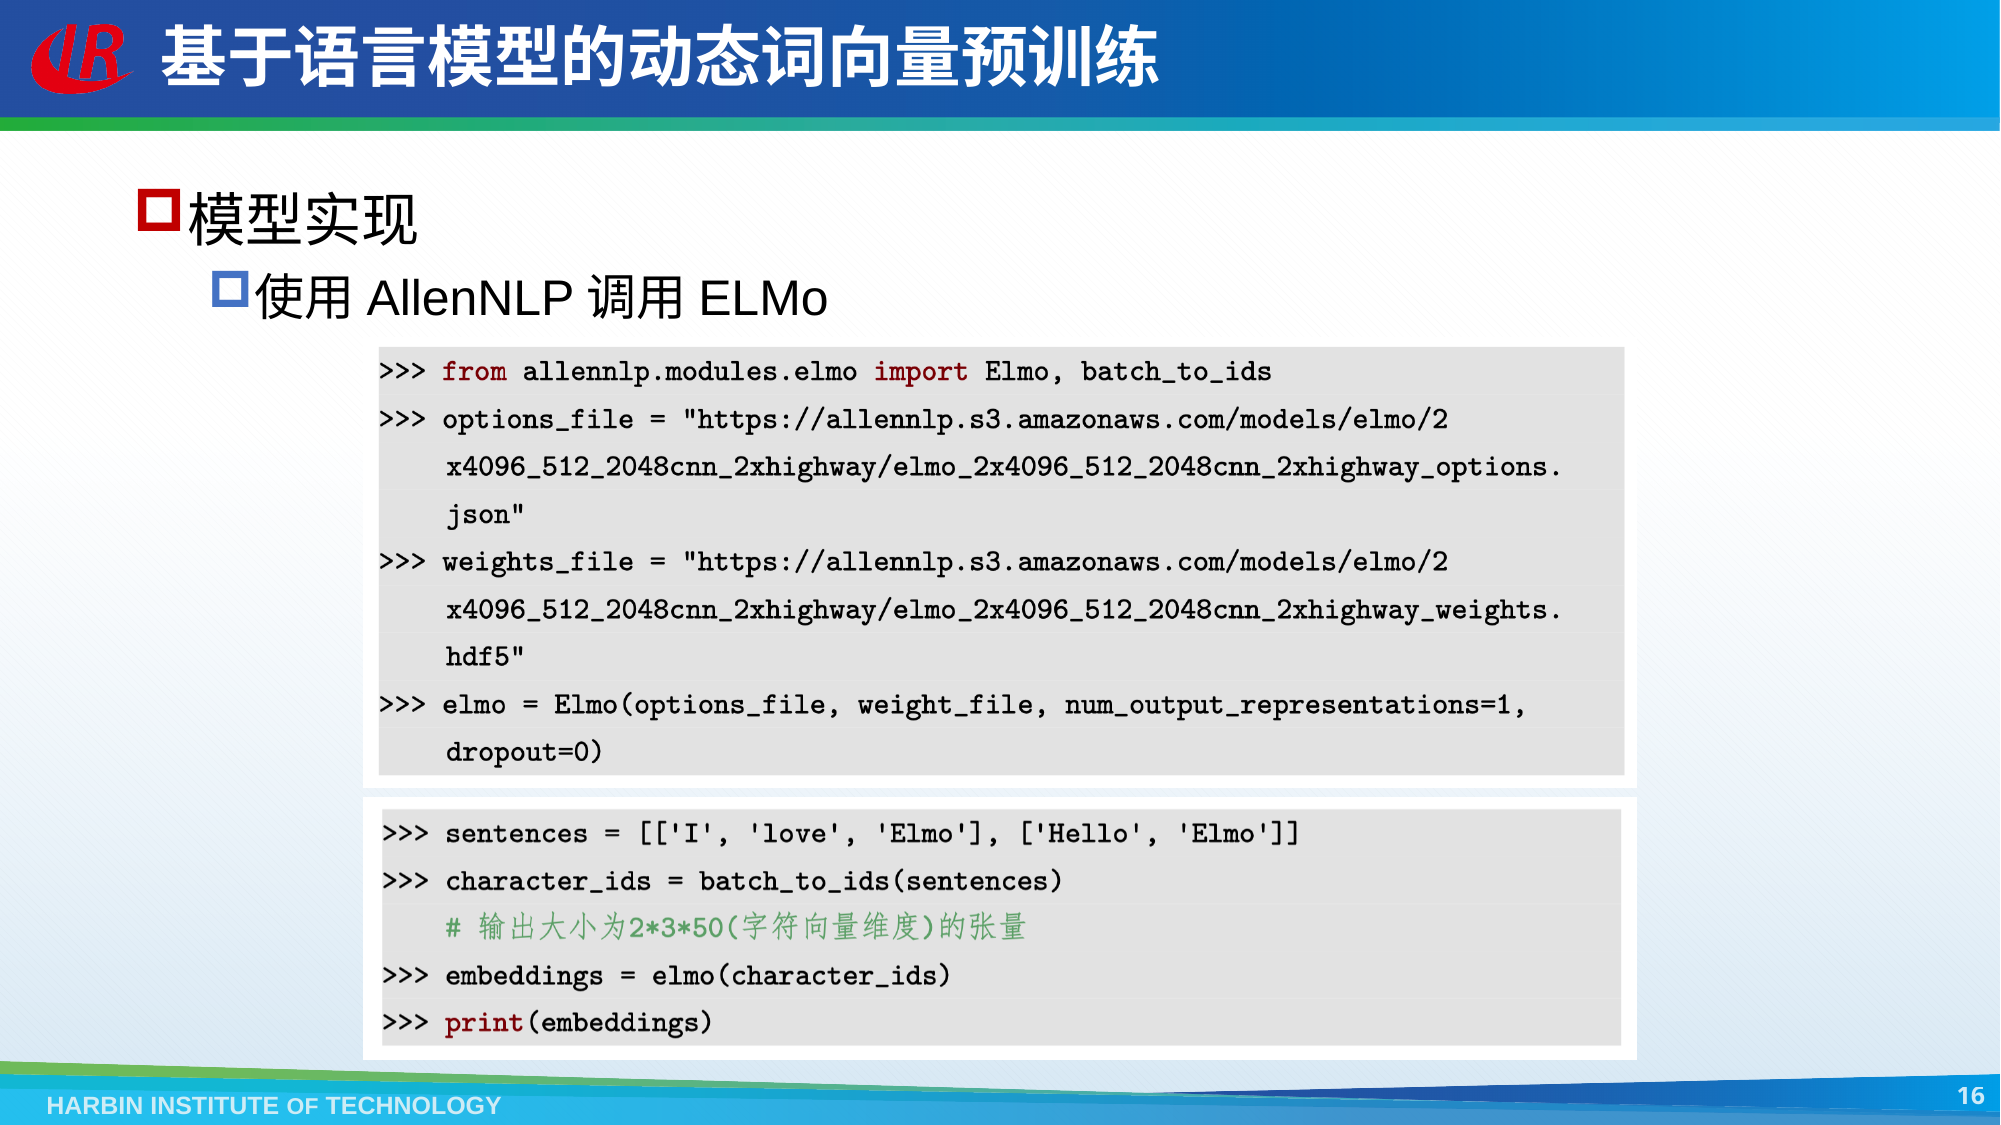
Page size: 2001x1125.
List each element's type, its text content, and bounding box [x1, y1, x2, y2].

list 模型实现 使用AllenNLP调用ELMo [118, 175, 1890, 1047]
slide_number 16 [1623, 1072, 2000, 1110]
picture [0, 0, 2000, 131]
picture [0, 1061, 2000, 1125]
title 基于语言模型的动态词向量预训练 [145, 16, 1225, 96]
footer HARBIN INSTITUTE OF TECHNOLOGY [31, 1081, 843, 1125]
picture [363, 337, 1637, 788]
picture [363, 797, 1637, 1060]
